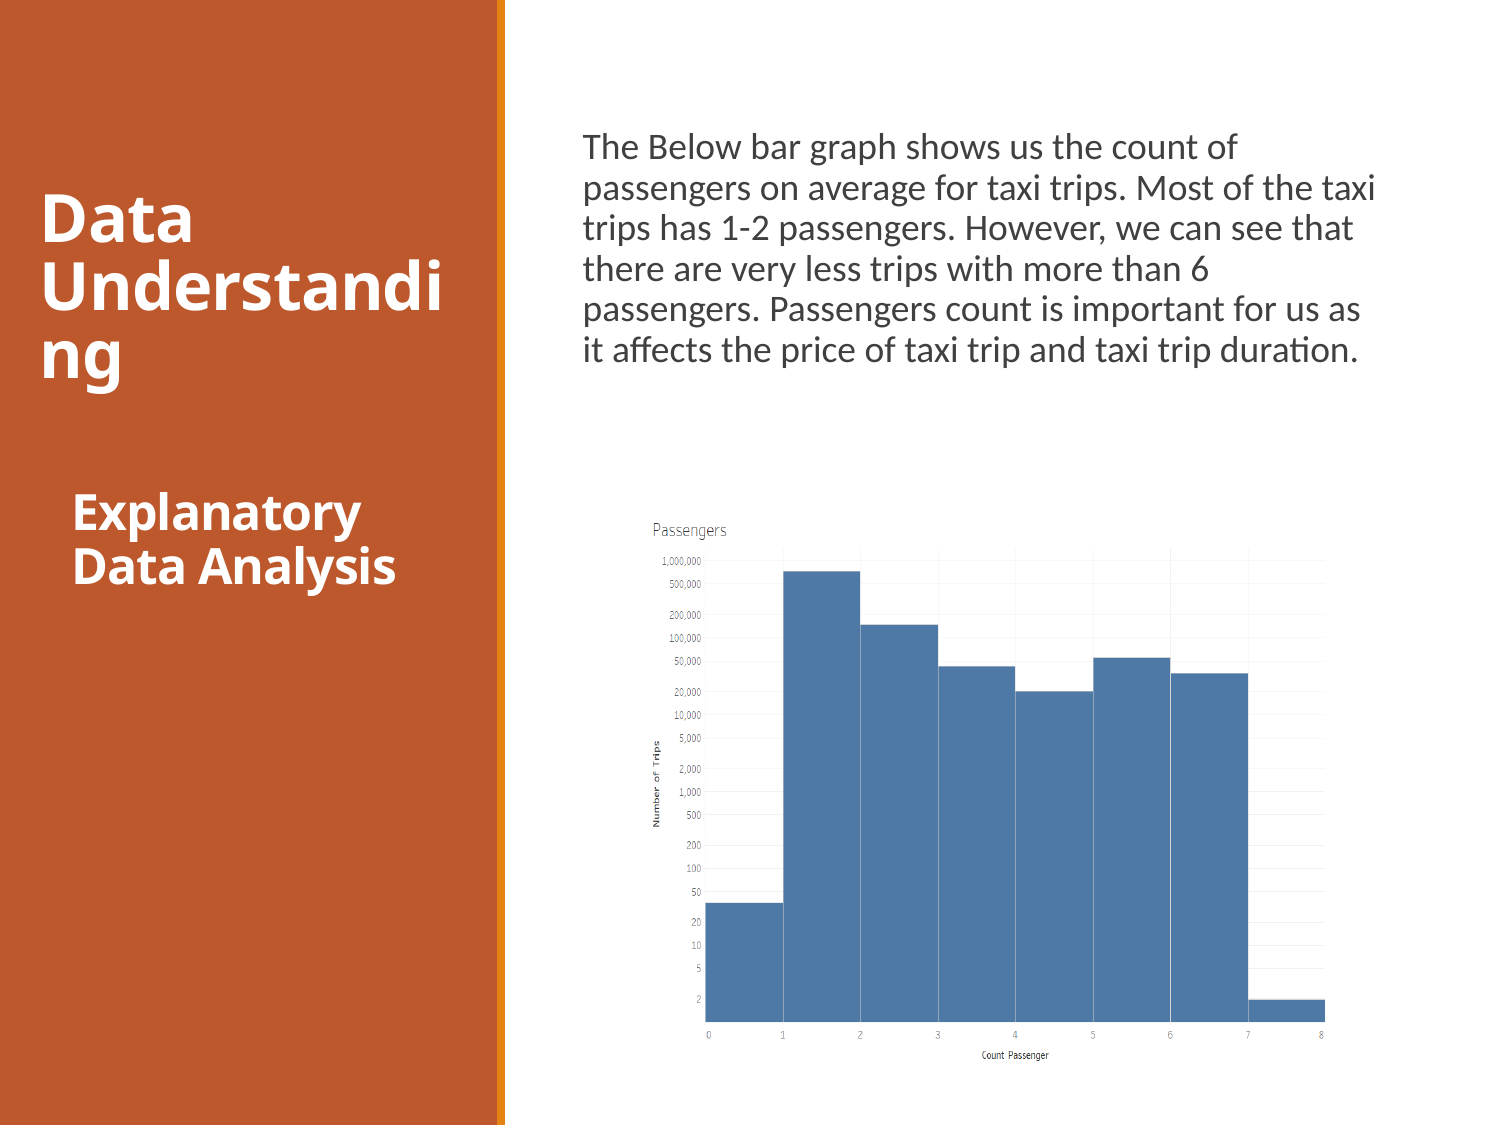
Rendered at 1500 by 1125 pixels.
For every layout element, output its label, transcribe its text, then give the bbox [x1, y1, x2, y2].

list The Below bar graph shows us the count of passengers on average for taxi trips. Most of the taxi trips has 1-2 passengers. However, we can see that there are very less trips with more than 6 passengers. Passengers count is important for us as it affects the price of taxi trip and taxi trip duration. [567, 120, 1390, 983]
picture [649, 511, 1326, 1068]
title Data Understanding [24, 24, 482, 400]
list Explanatory Data Analysis [56, 479, 451, 1035]
